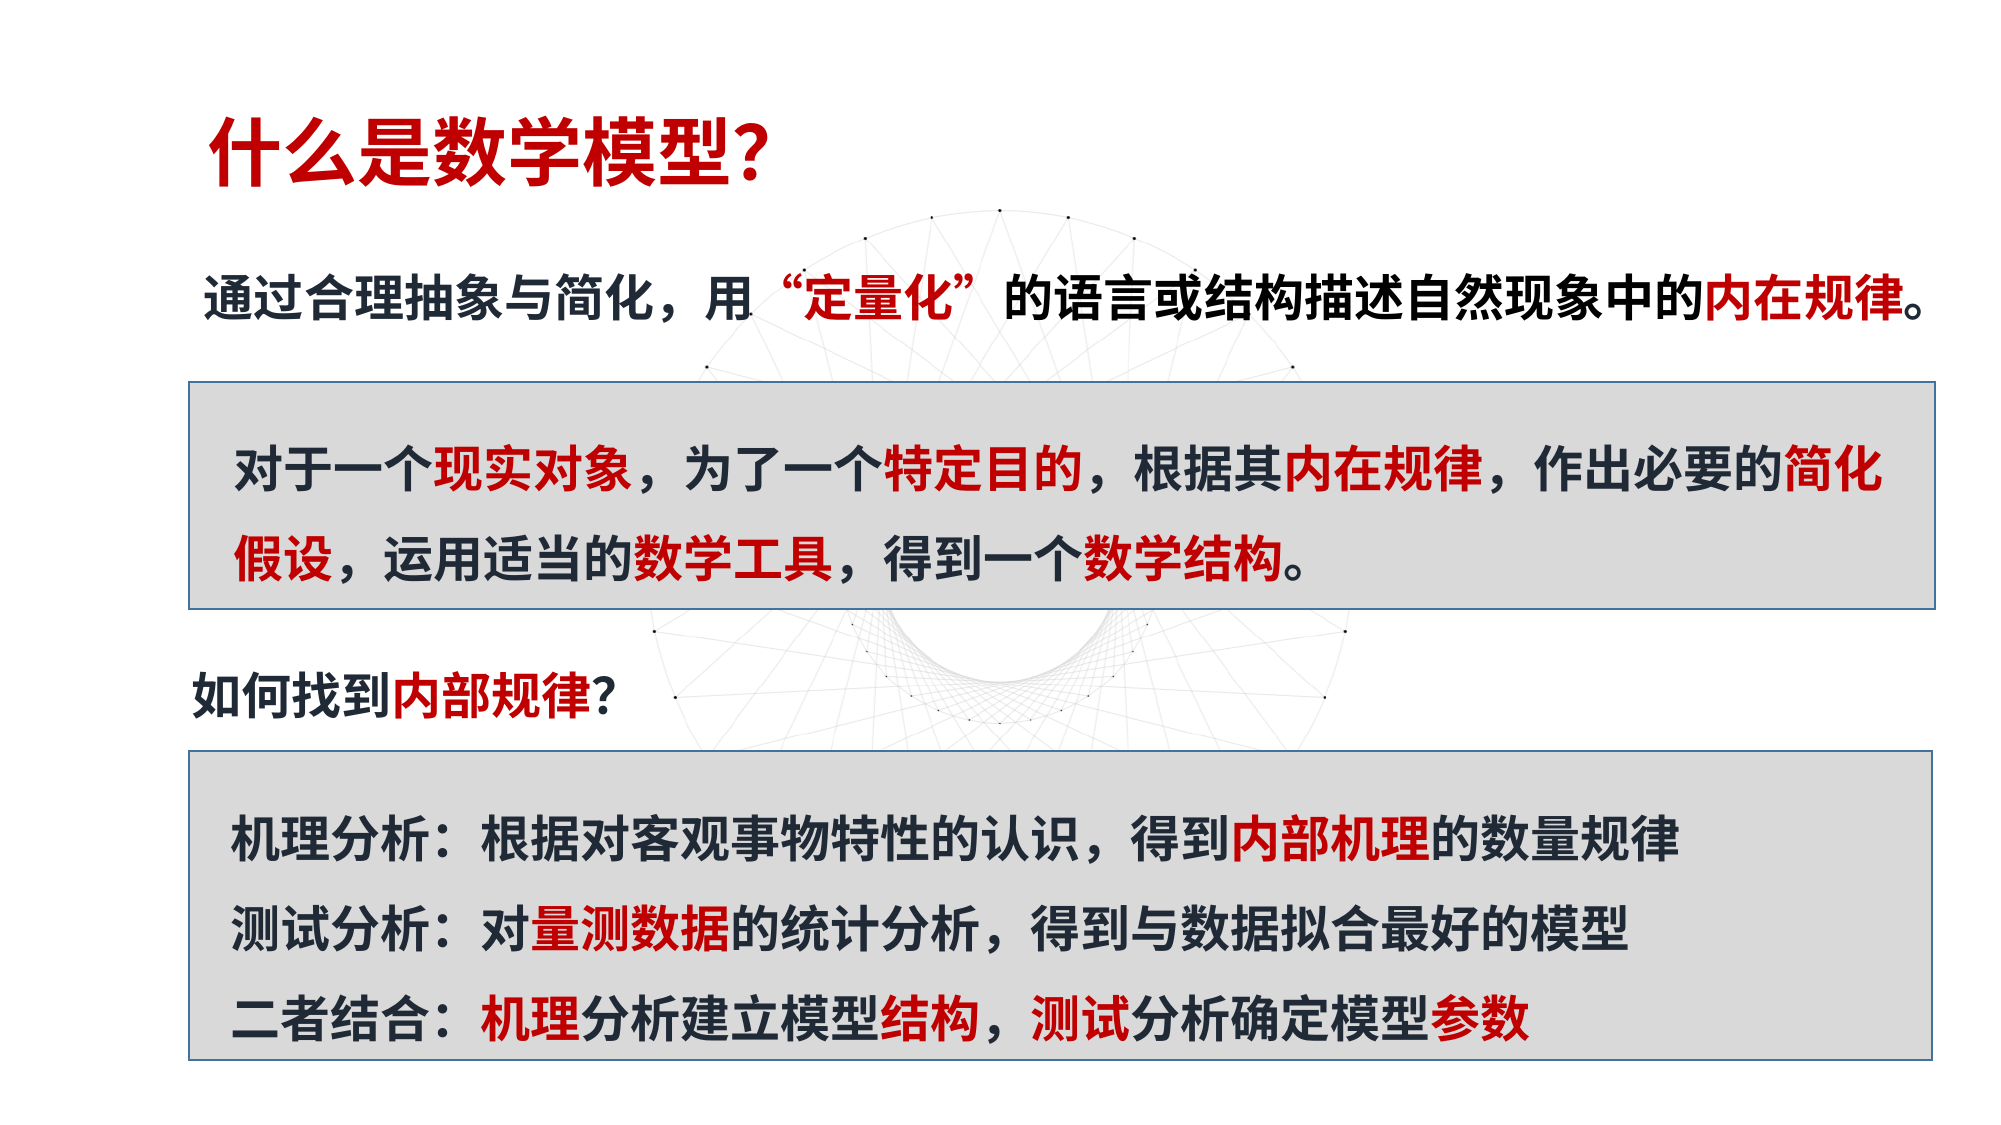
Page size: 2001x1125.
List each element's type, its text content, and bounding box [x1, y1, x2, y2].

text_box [189, 750, 2000, 1061]
text_box 通过合理抽象与简化，用“定量化”的语言或结构描述自然现象中的内在规律。 [189, 258, 1983, 334]
picture [684, 334, 1327, 381]
picture [797, 193, 1214, 258]
text_box 什么是数学模型？ [192, 98, 823, 203]
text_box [189, 382, 1943, 610]
picture [639, 610, 1372, 750]
text_box 如何找到内部规律？ [176, 656, 657, 732]
